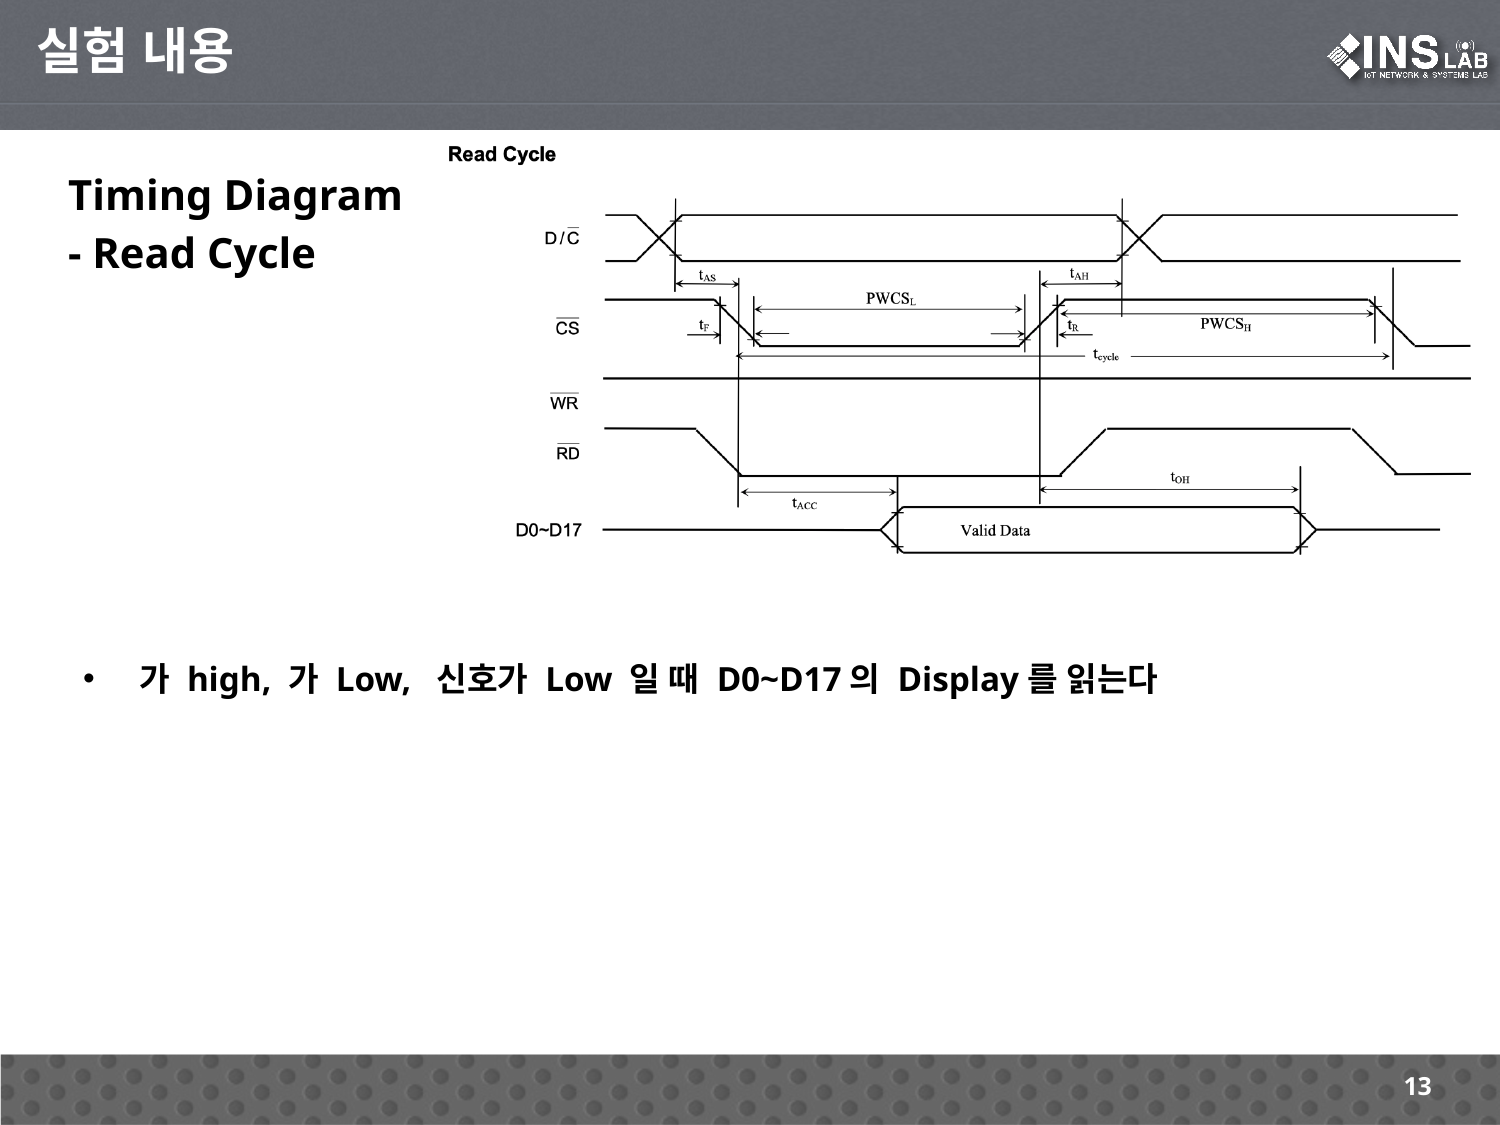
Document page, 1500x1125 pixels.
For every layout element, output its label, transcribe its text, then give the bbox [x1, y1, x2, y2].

slide_number 13 [1096, 1057, 1447, 1118]
picture [442, 139, 1477, 563]
list Timing Diagram - Read Cycle [53, 160, 437, 232]
list 실험 내용 [21, 12, 550, 102]
picture [1327, 11, 1500, 101]
